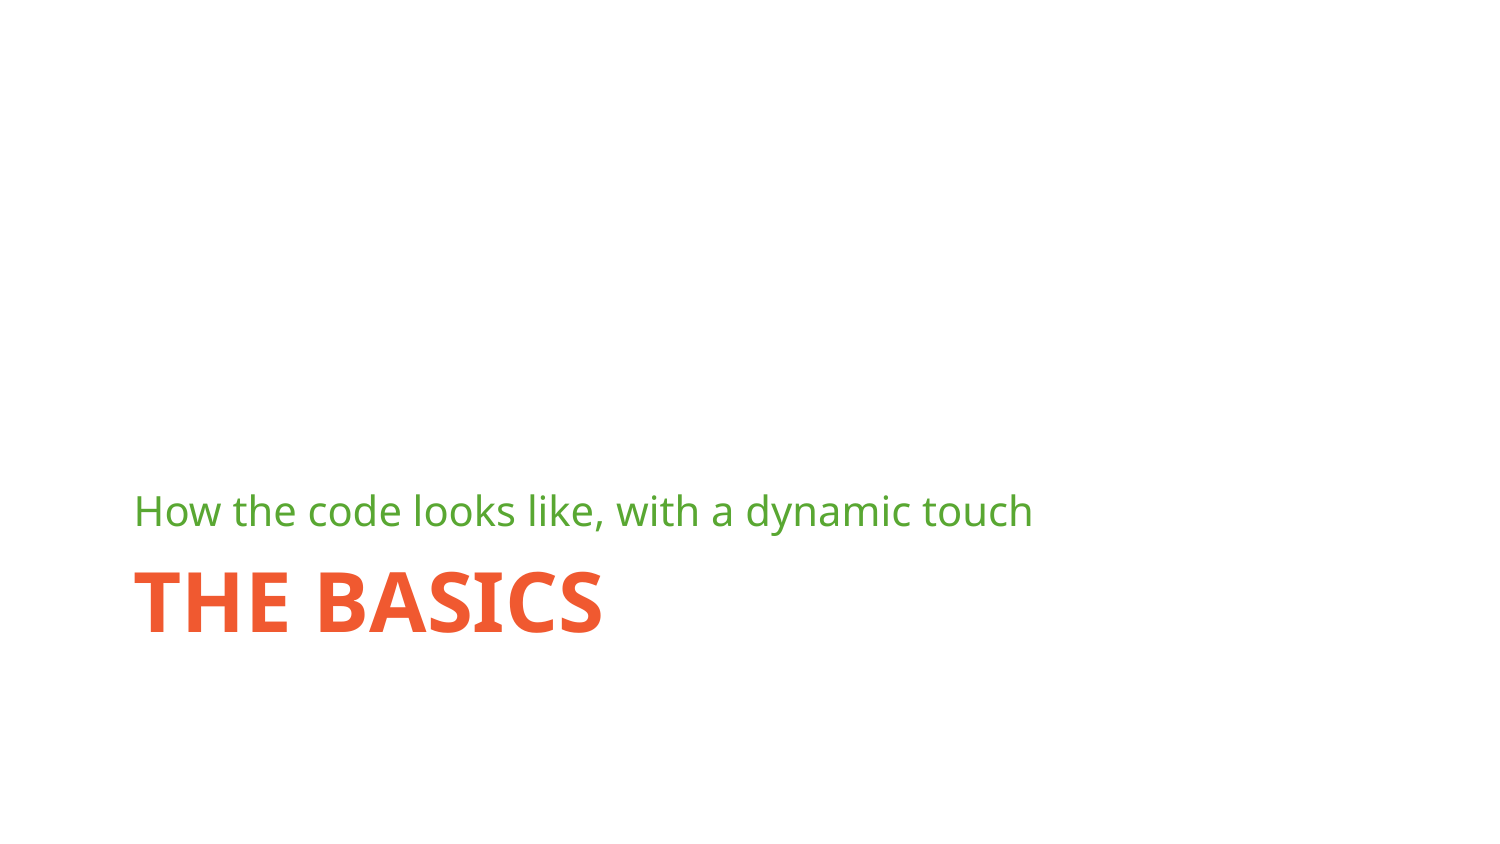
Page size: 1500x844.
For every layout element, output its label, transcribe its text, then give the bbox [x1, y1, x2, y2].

title The basics [118, 543, 1394, 710]
list How the code looks like, with a dynamic touch [118, 357, 1394, 543]
